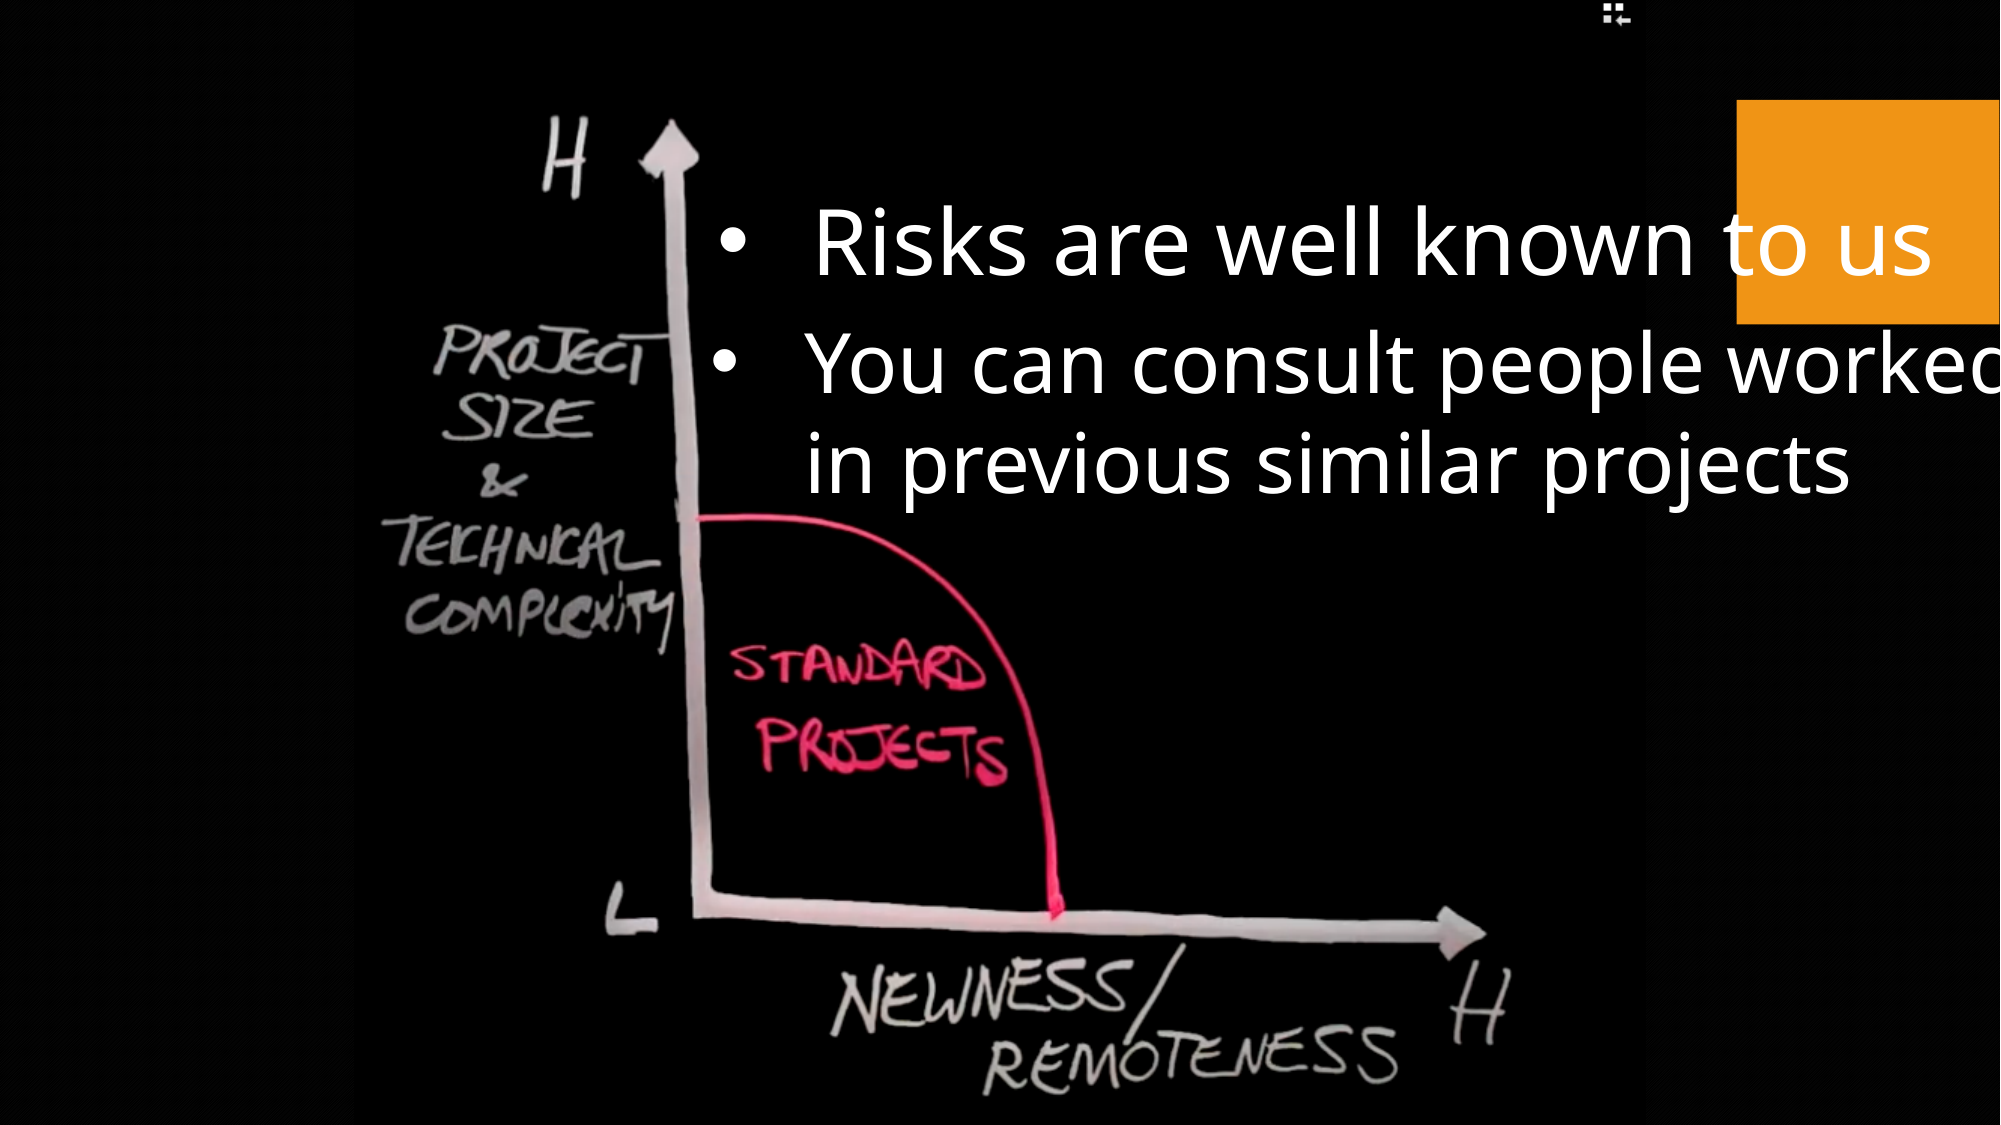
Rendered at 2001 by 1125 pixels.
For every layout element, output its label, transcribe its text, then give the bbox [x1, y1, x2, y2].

text_box Risks are well known to us [1646, 176, 1952, 302]
picture [354, 0, 1646, 1125]
text_box You can consult people worked in previous similar projects [1646, 302, 2000, 518]
